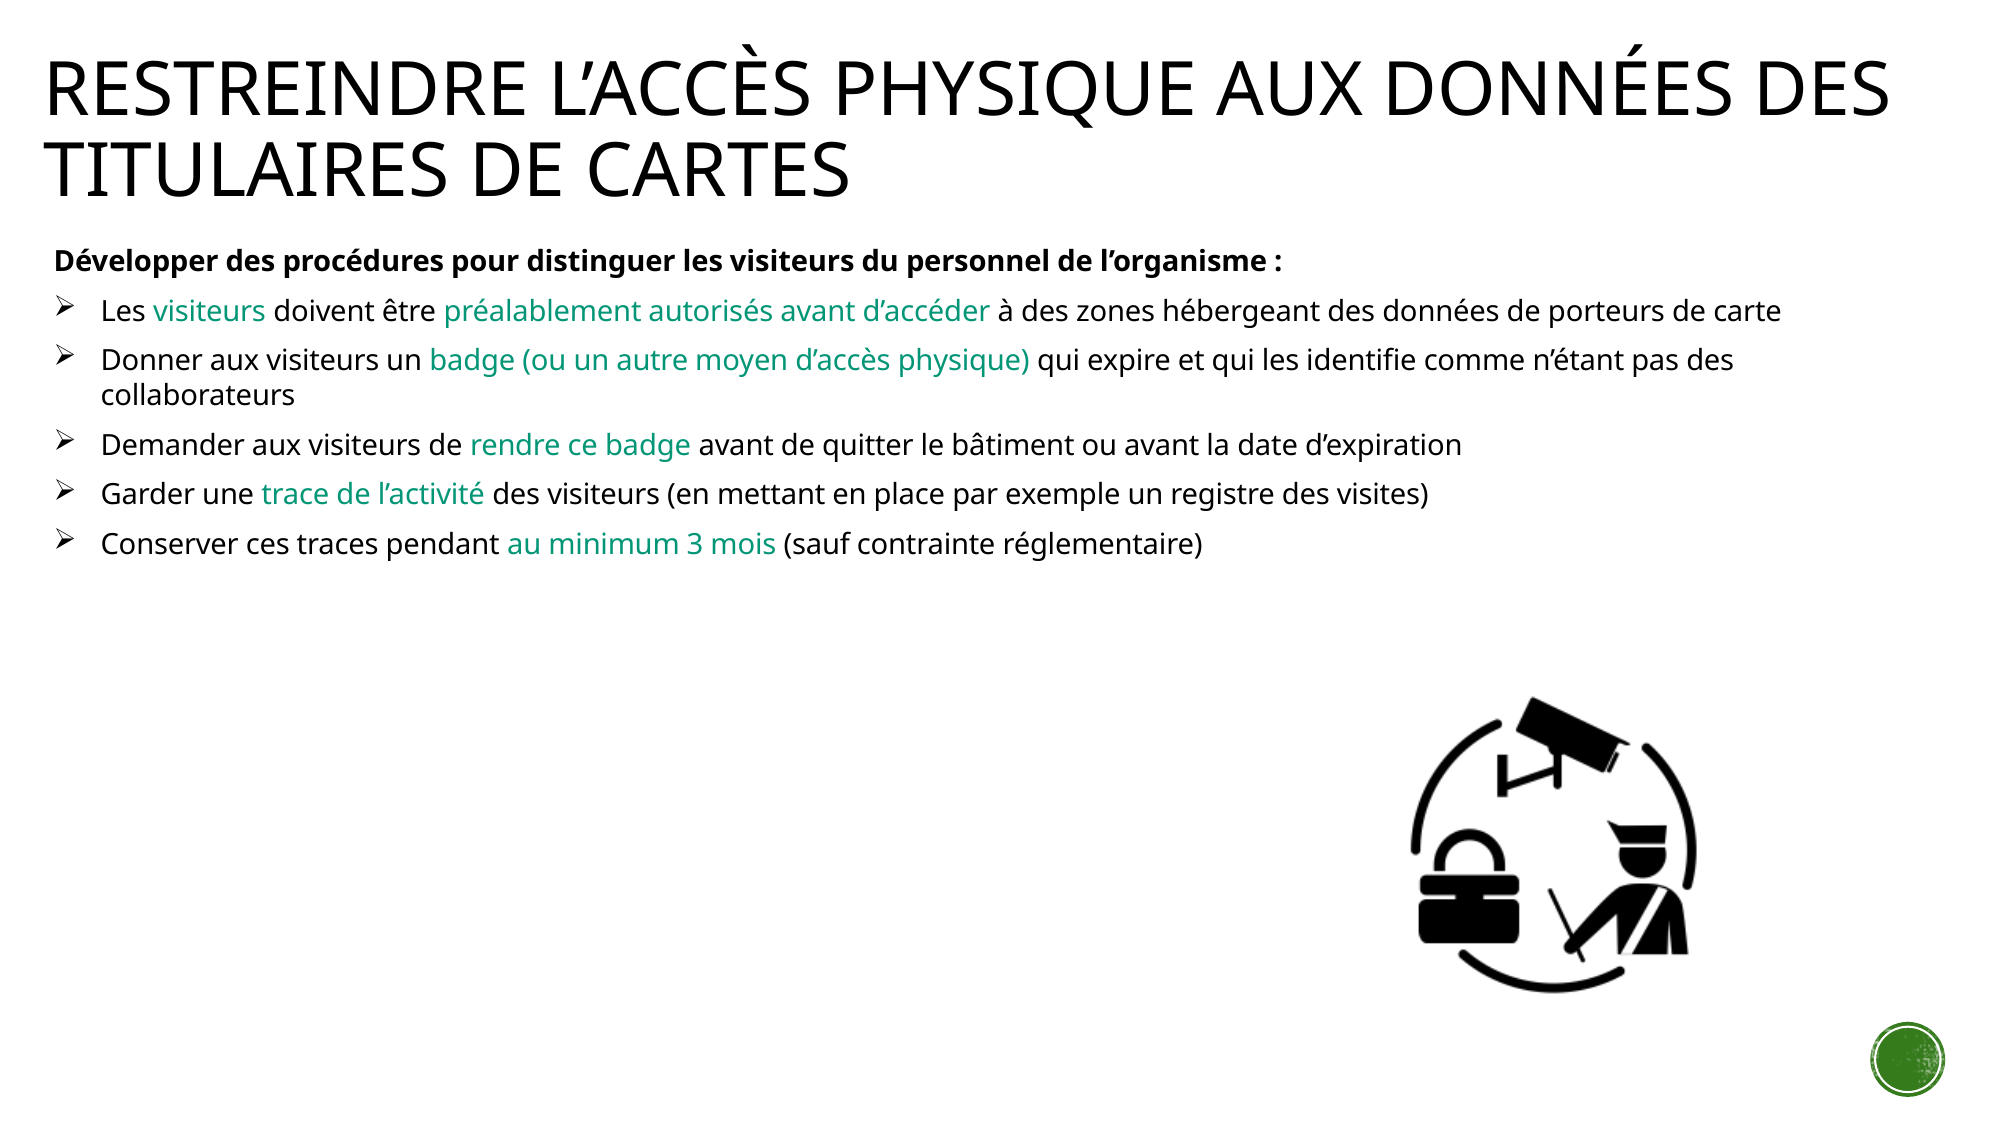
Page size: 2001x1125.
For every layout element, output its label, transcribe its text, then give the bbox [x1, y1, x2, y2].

picture [1397, 686, 1711, 1000]
title Restreindre l’accès physique aux données des titulaires de cartes [28, 0, 1949, 264]
text_box Développer des procédures pour distinguer les visiteurs du personnel de l’organisme : Les visiteurs doivent être préalablement autorisés avant d’accéder à des zones hébergeant des données de porteurs de carte Donner aux visiteurs un badge (ou un autre moyen d’accès physique) qui expire et qui les identifie comme n’étant pas des collaborateurs Demander aux visiteurs de rendre ce badge avant de quitter le bâtiment ou avant la date d’expiration Garder une trace de l’activité des visiteurs (en mettant en place par exemple un registre des visites) Conserver ces traces pendant au minimum 3 mois (sauf contrainte réglementaire) [51, 239, 1804, 561]
